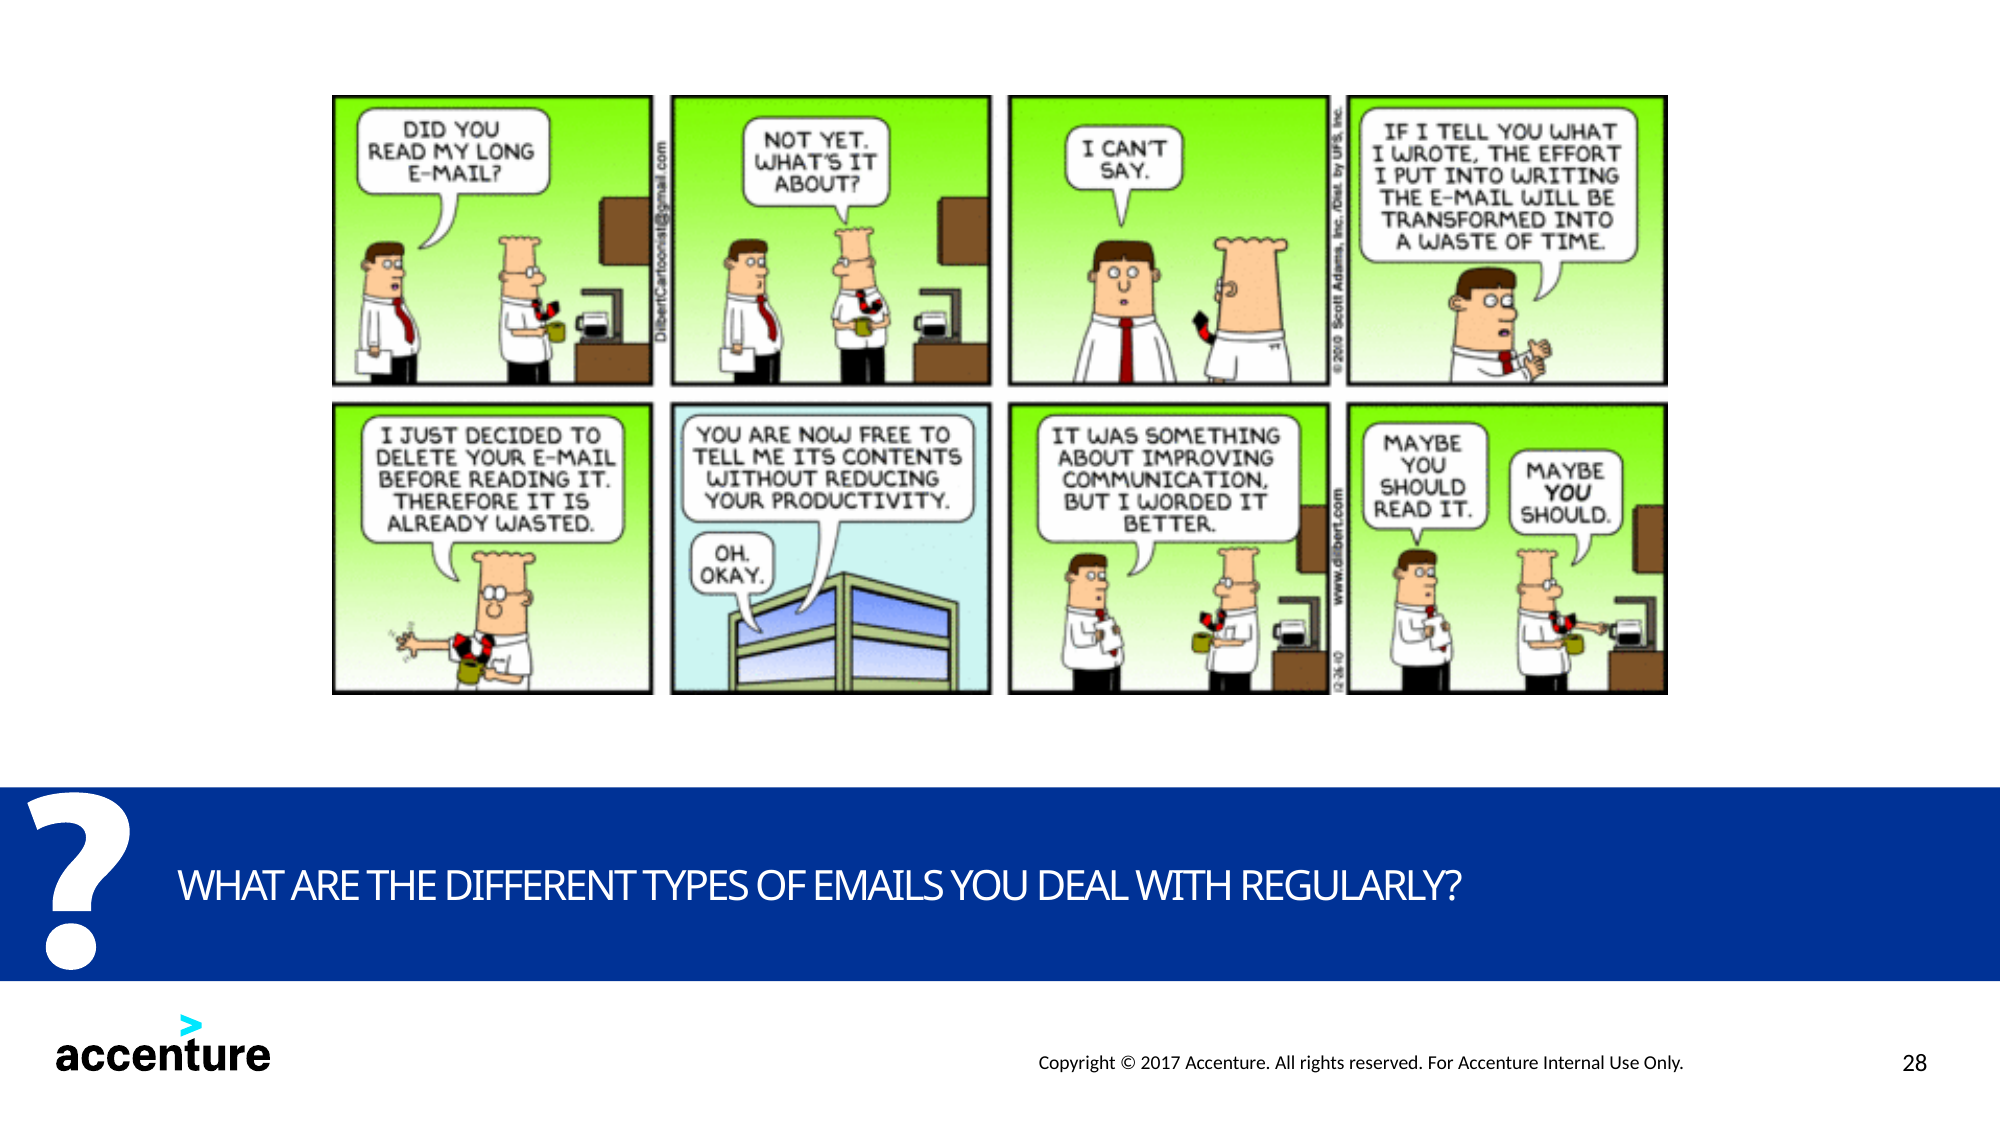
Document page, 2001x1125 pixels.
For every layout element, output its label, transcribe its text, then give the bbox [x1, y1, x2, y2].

text_box 28 [1816, 1045, 1943, 1077]
picture [332, 95, 1668, 695]
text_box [0, 787, 2000, 982]
